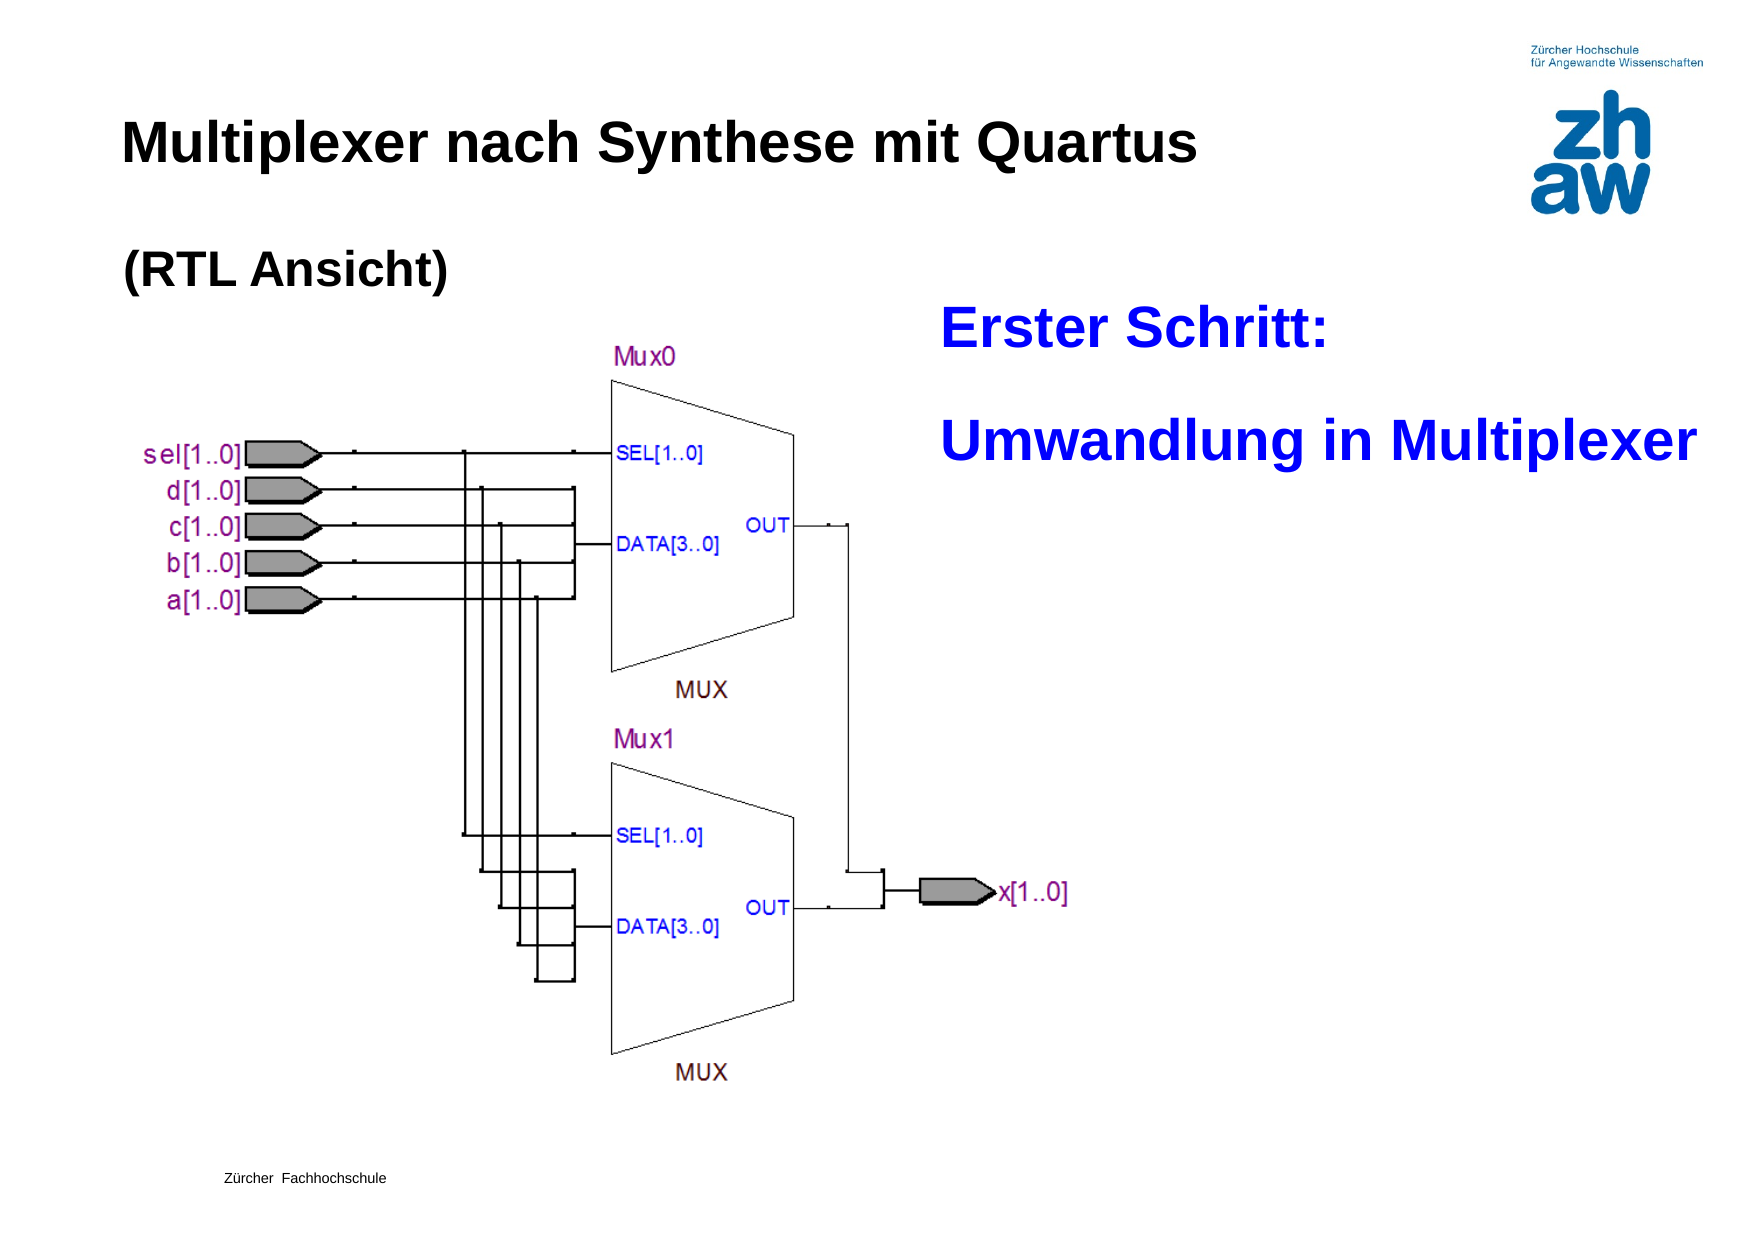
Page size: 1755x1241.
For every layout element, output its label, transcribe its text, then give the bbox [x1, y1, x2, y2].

text_box Erster Schritt: Umwandlung in Multiplexer [925, 271, 1722, 456]
text_box (RTL Ansicht) [106, 208, 470, 288]
title Multiplexer nach Synthese mit Quartus [121, 94, 1362, 212]
picture [1527, 41, 1706, 218]
picture [127, 297, 1087, 1118]
